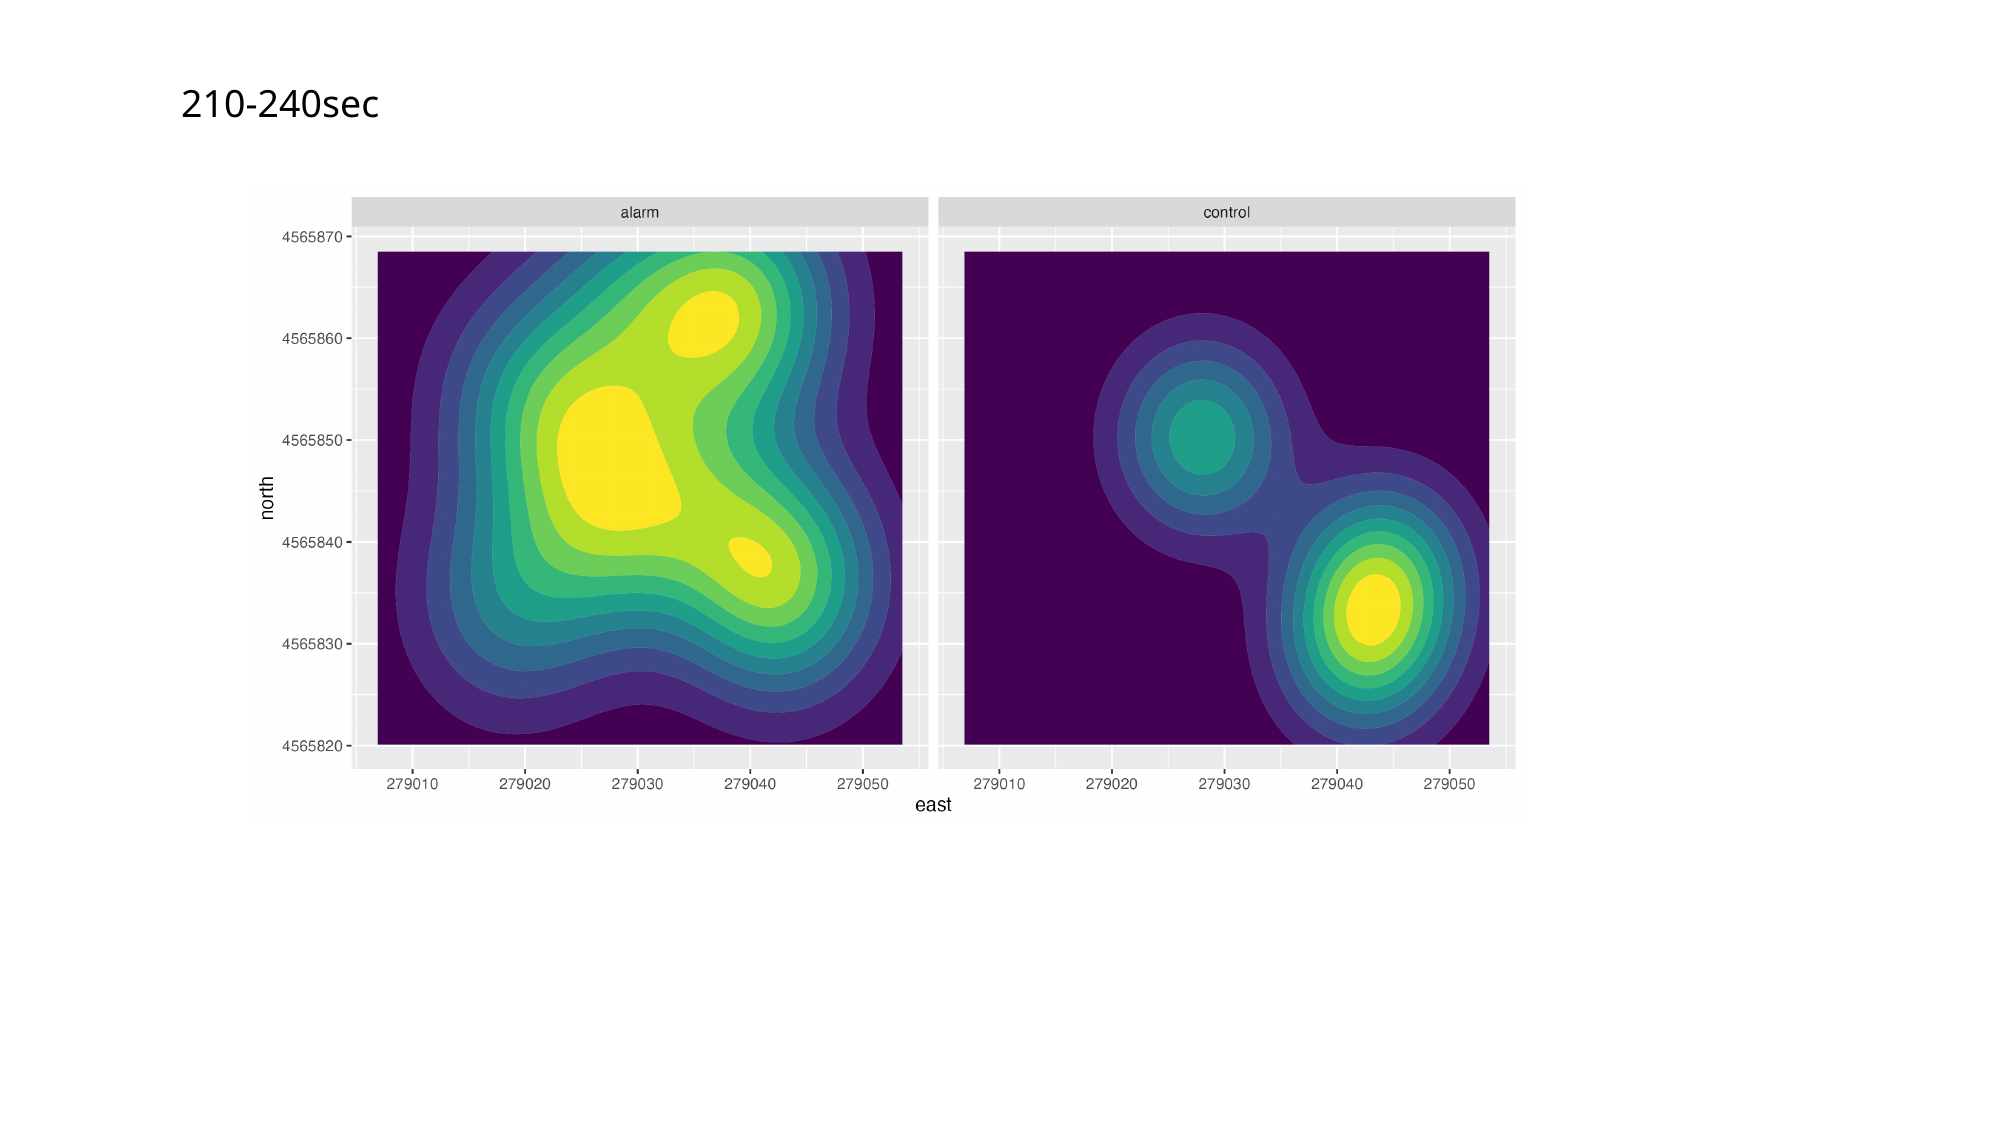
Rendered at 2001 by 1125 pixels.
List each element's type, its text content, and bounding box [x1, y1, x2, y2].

text_box 210-240sec [166, 73, 395, 133]
picture [249, 186, 1526, 826]
